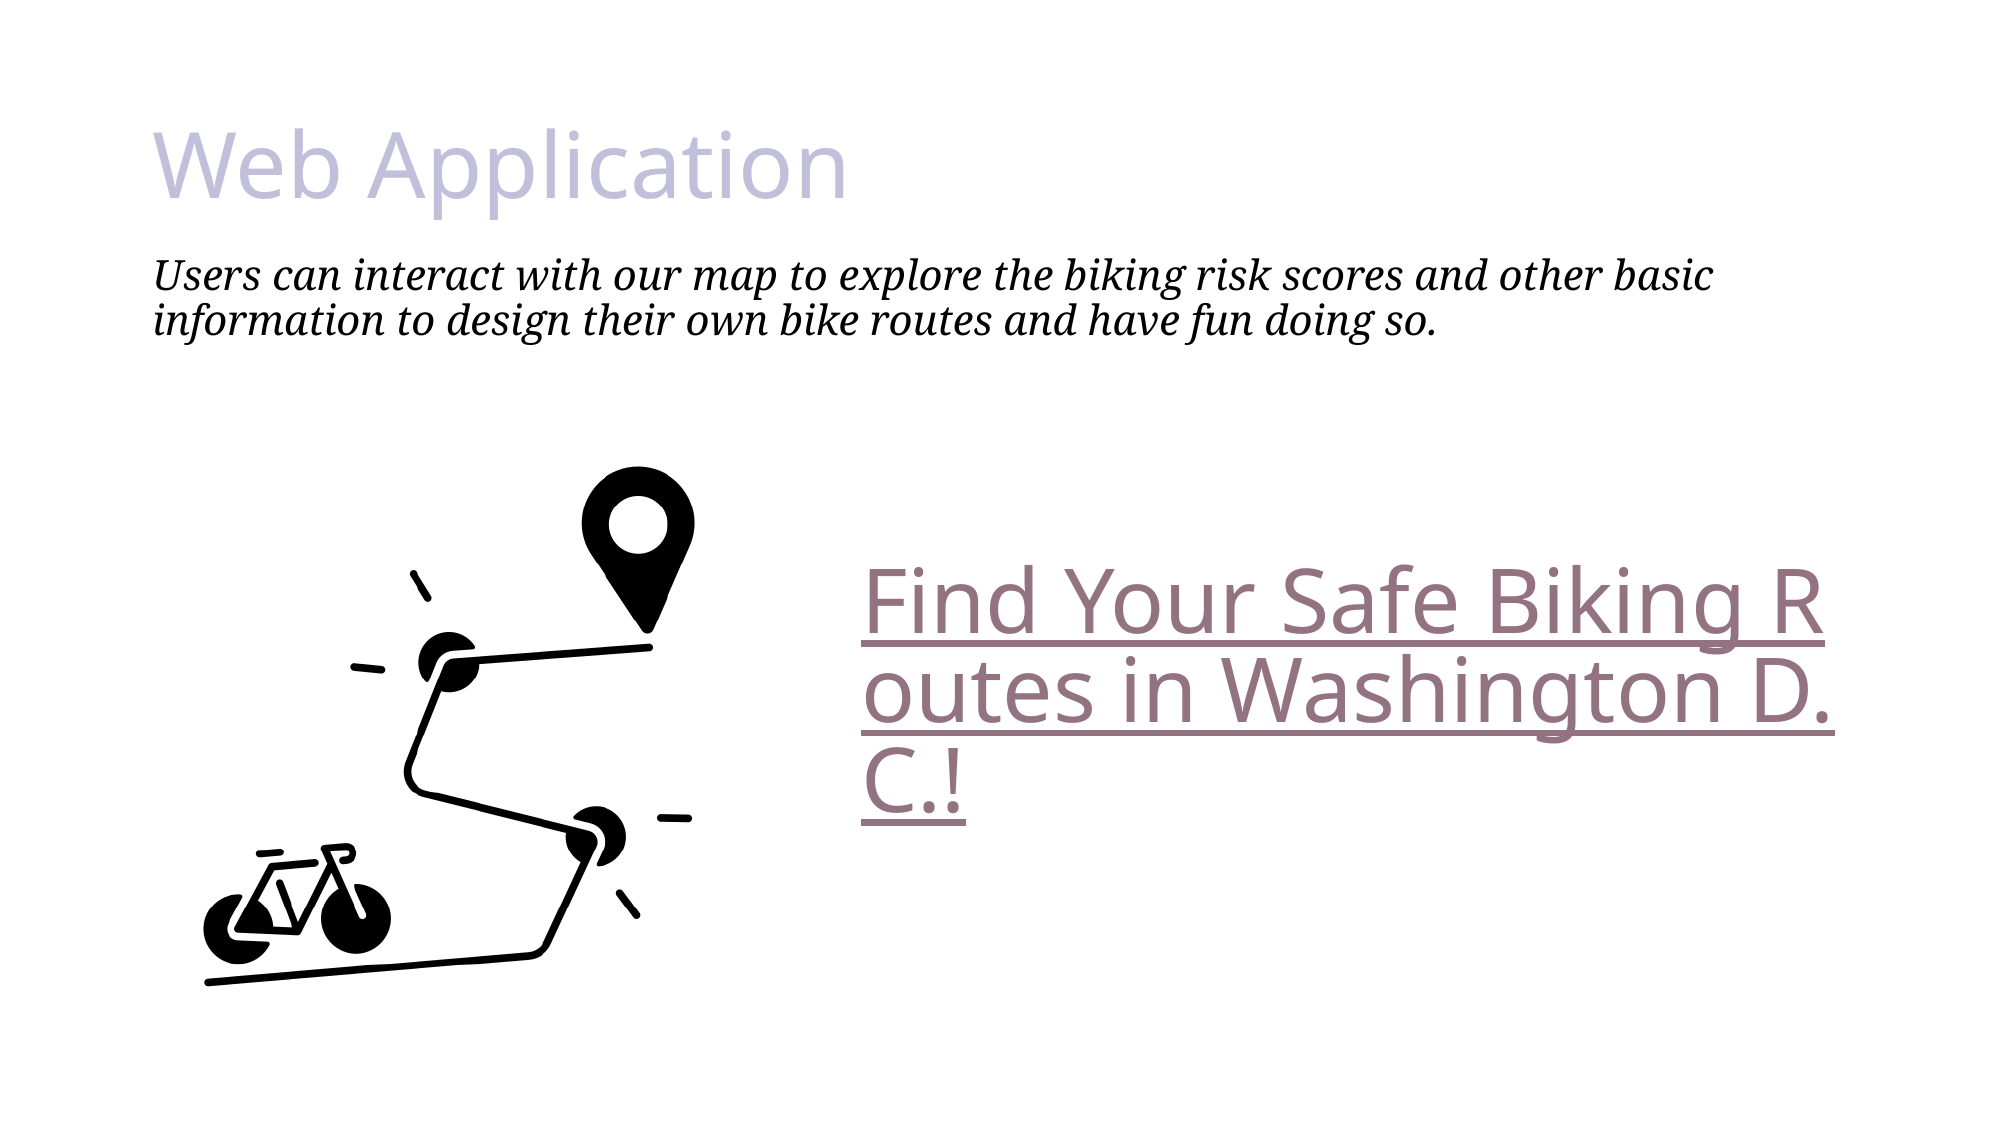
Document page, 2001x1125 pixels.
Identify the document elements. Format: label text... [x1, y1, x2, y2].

text_box Users can interact with our map to explore the biking risk scores and other basic information to design their own bike routes and have fun doing so. [137, 247, 1812, 461]
title Web Application [137, 59, 1863, 278]
text_box Find Your Safe Biking Routes in Washington D.C.! [846, 528, 1863, 681]
picture [104, 448, 793, 999]
